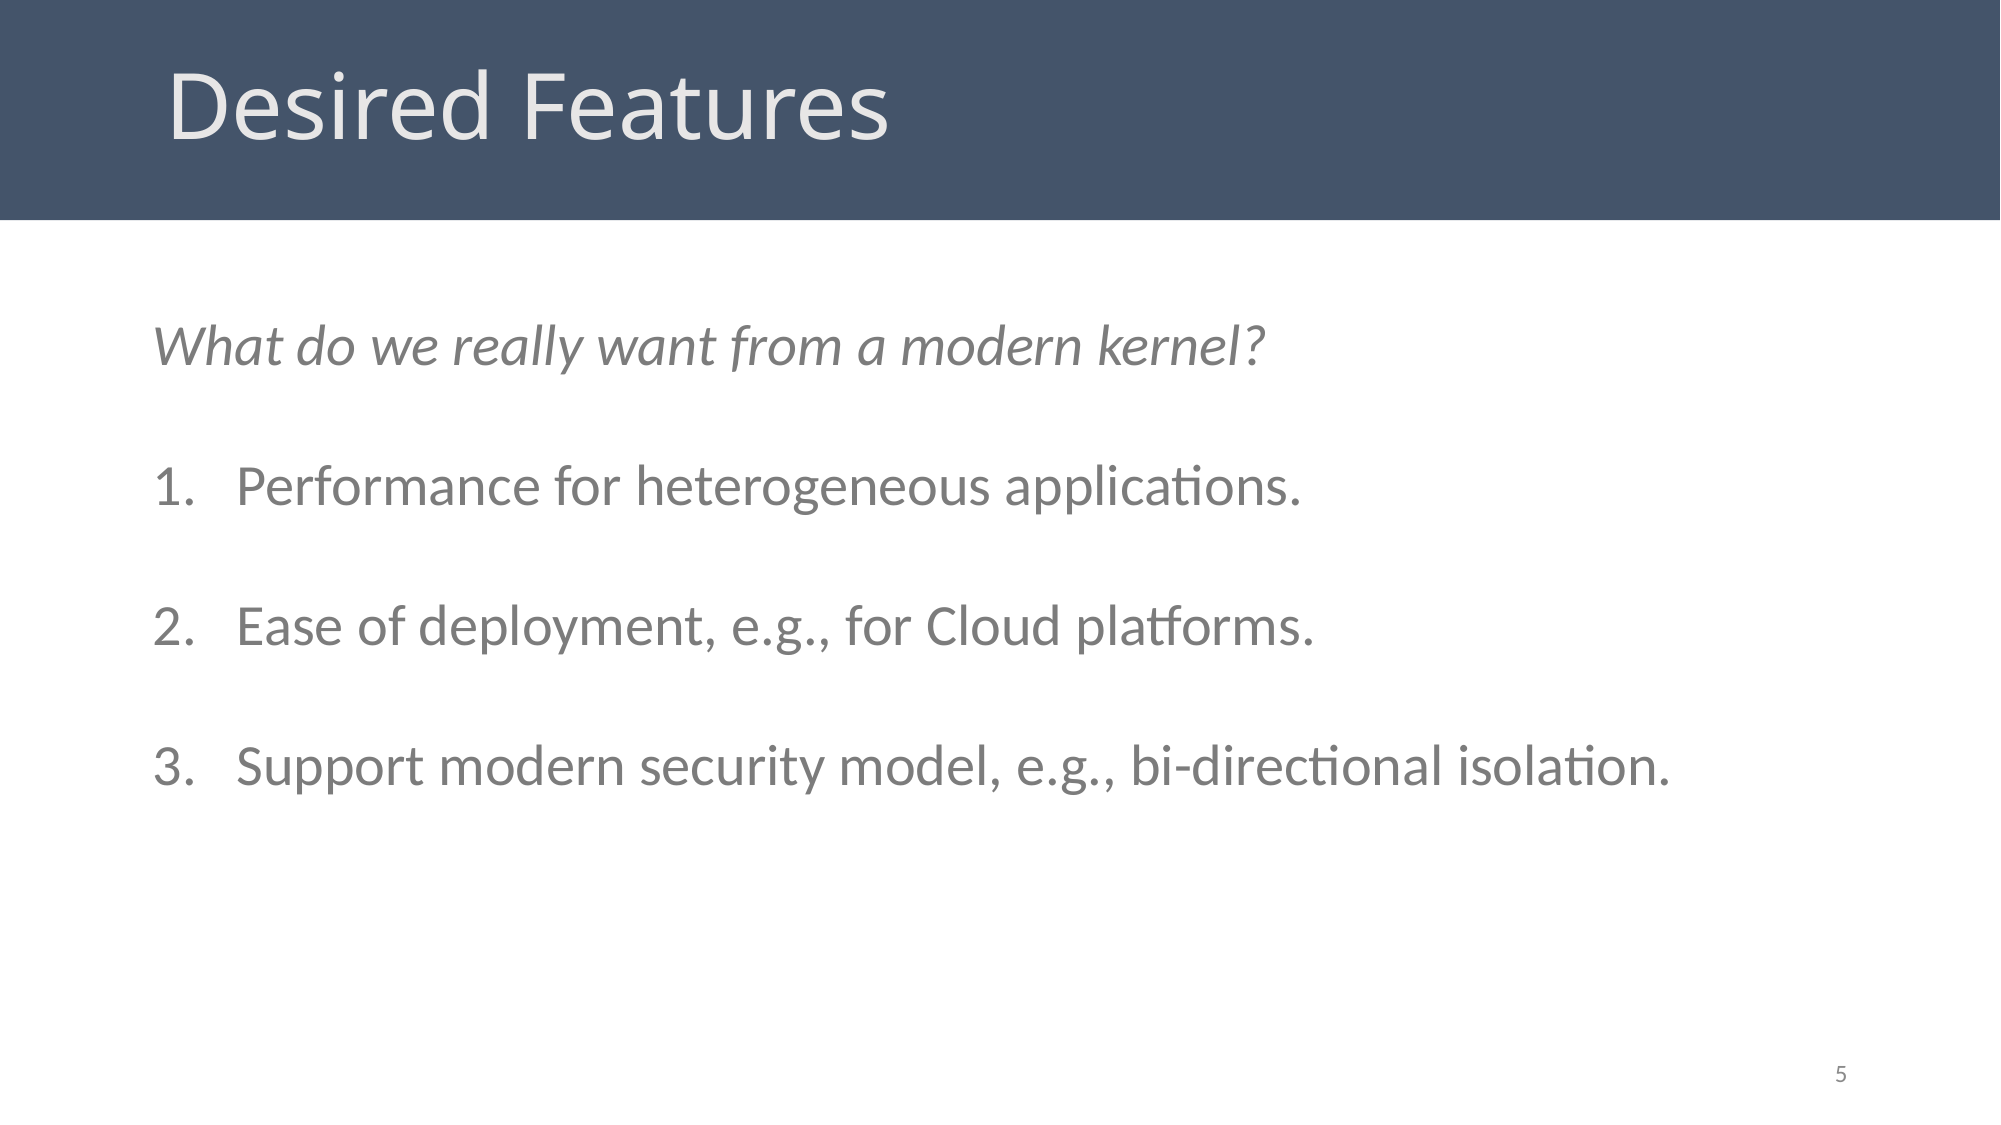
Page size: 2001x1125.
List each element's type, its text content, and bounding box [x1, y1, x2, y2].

slide_number 5 [1412, 1042, 1863, 1103]
list What do we really want from a modern kernel? Performance for heterogeneous applications. Ease of deployment, e.g., for Cloud platforms. Support modern security model, e.g., bi-directional isolation. [137, 299, 1863, 1014]
title Desired Features [0, 0, 2000, 221]
